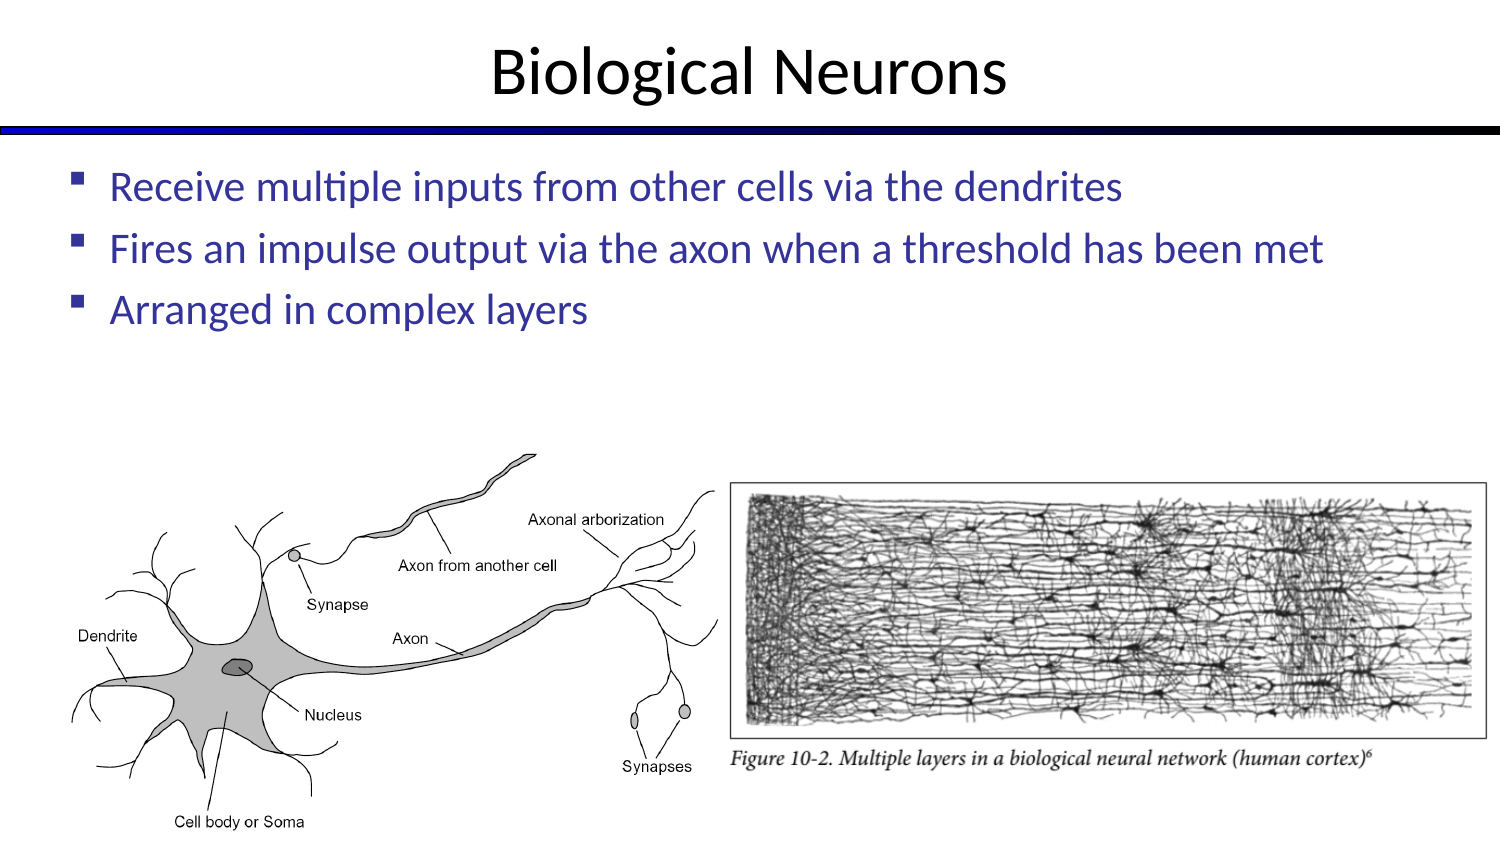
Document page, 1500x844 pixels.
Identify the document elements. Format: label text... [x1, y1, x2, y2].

list Receive multiple inputs from other cells via the dendrites Fires an impulse output via the axon when a threshold has been met Arranged in complex layers [55, 152, 1462, 477]
title Biological Neurons [0, 0, 1500, 138]
picture [55, 446, 1489, 844]
